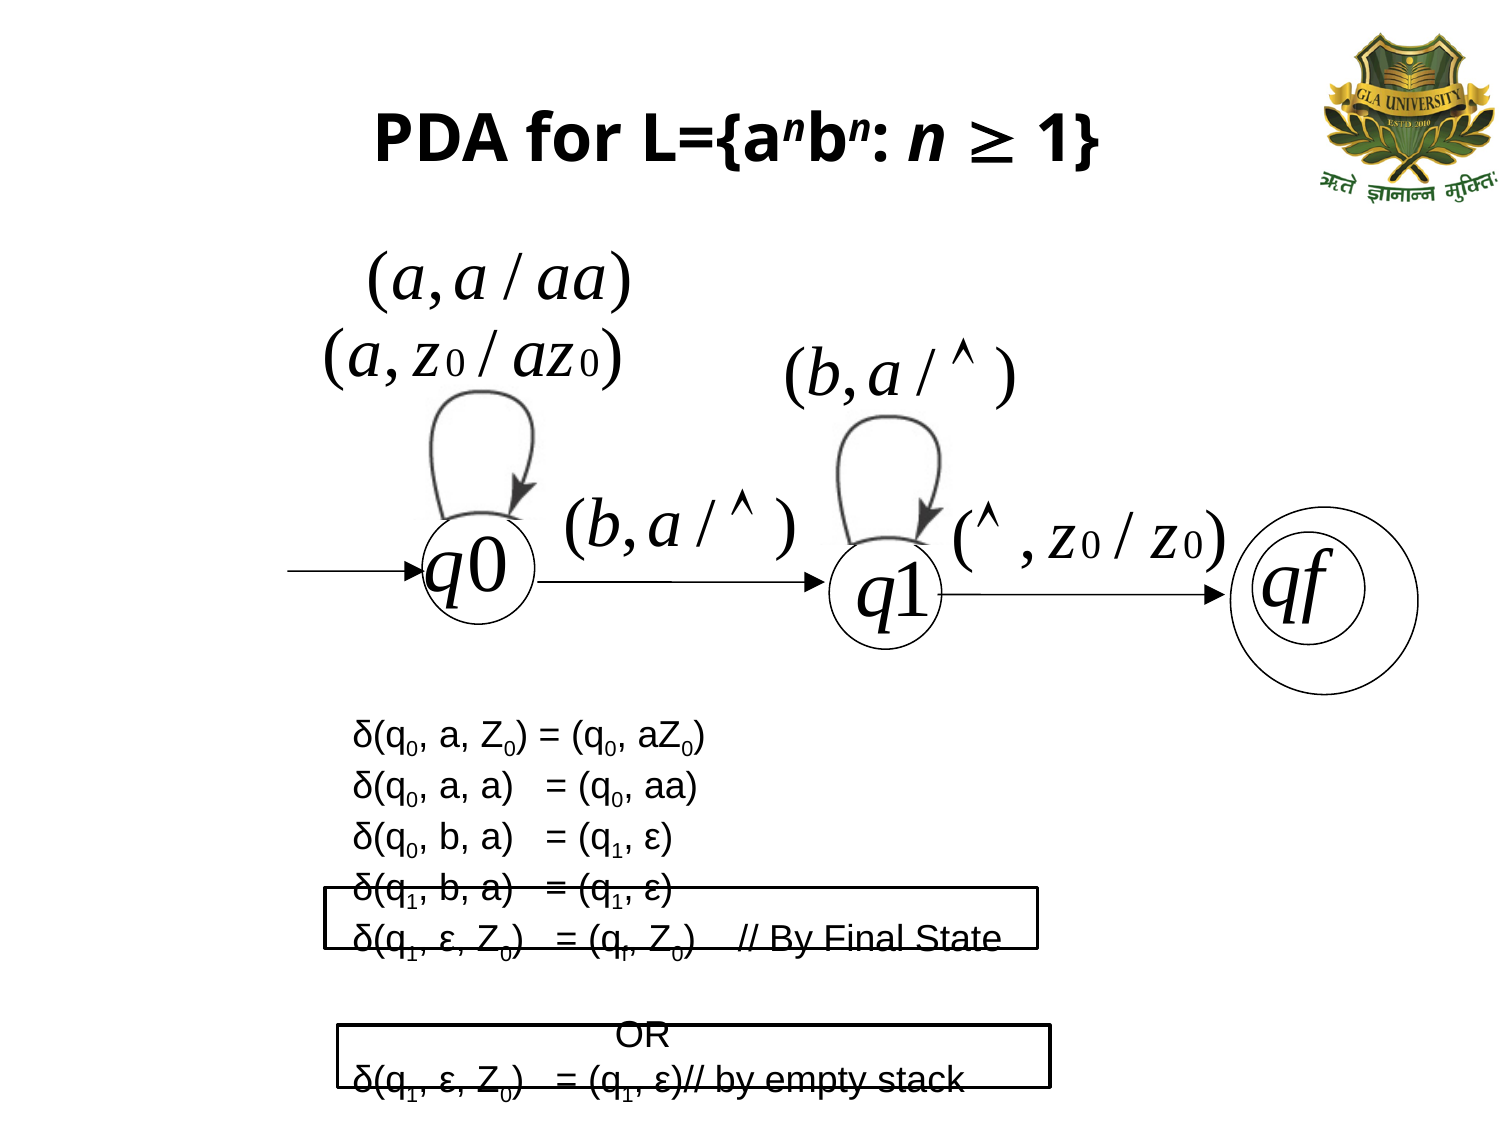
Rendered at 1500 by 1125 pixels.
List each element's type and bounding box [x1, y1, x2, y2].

text_box [287, 235, 1419, 695]
picture [1319, 18, 1500, 207]
text_box [323, 702, 1388, 1125]
text_box [287, 87, 1186, 183]
footer [99, 1024, 990, 1085]
